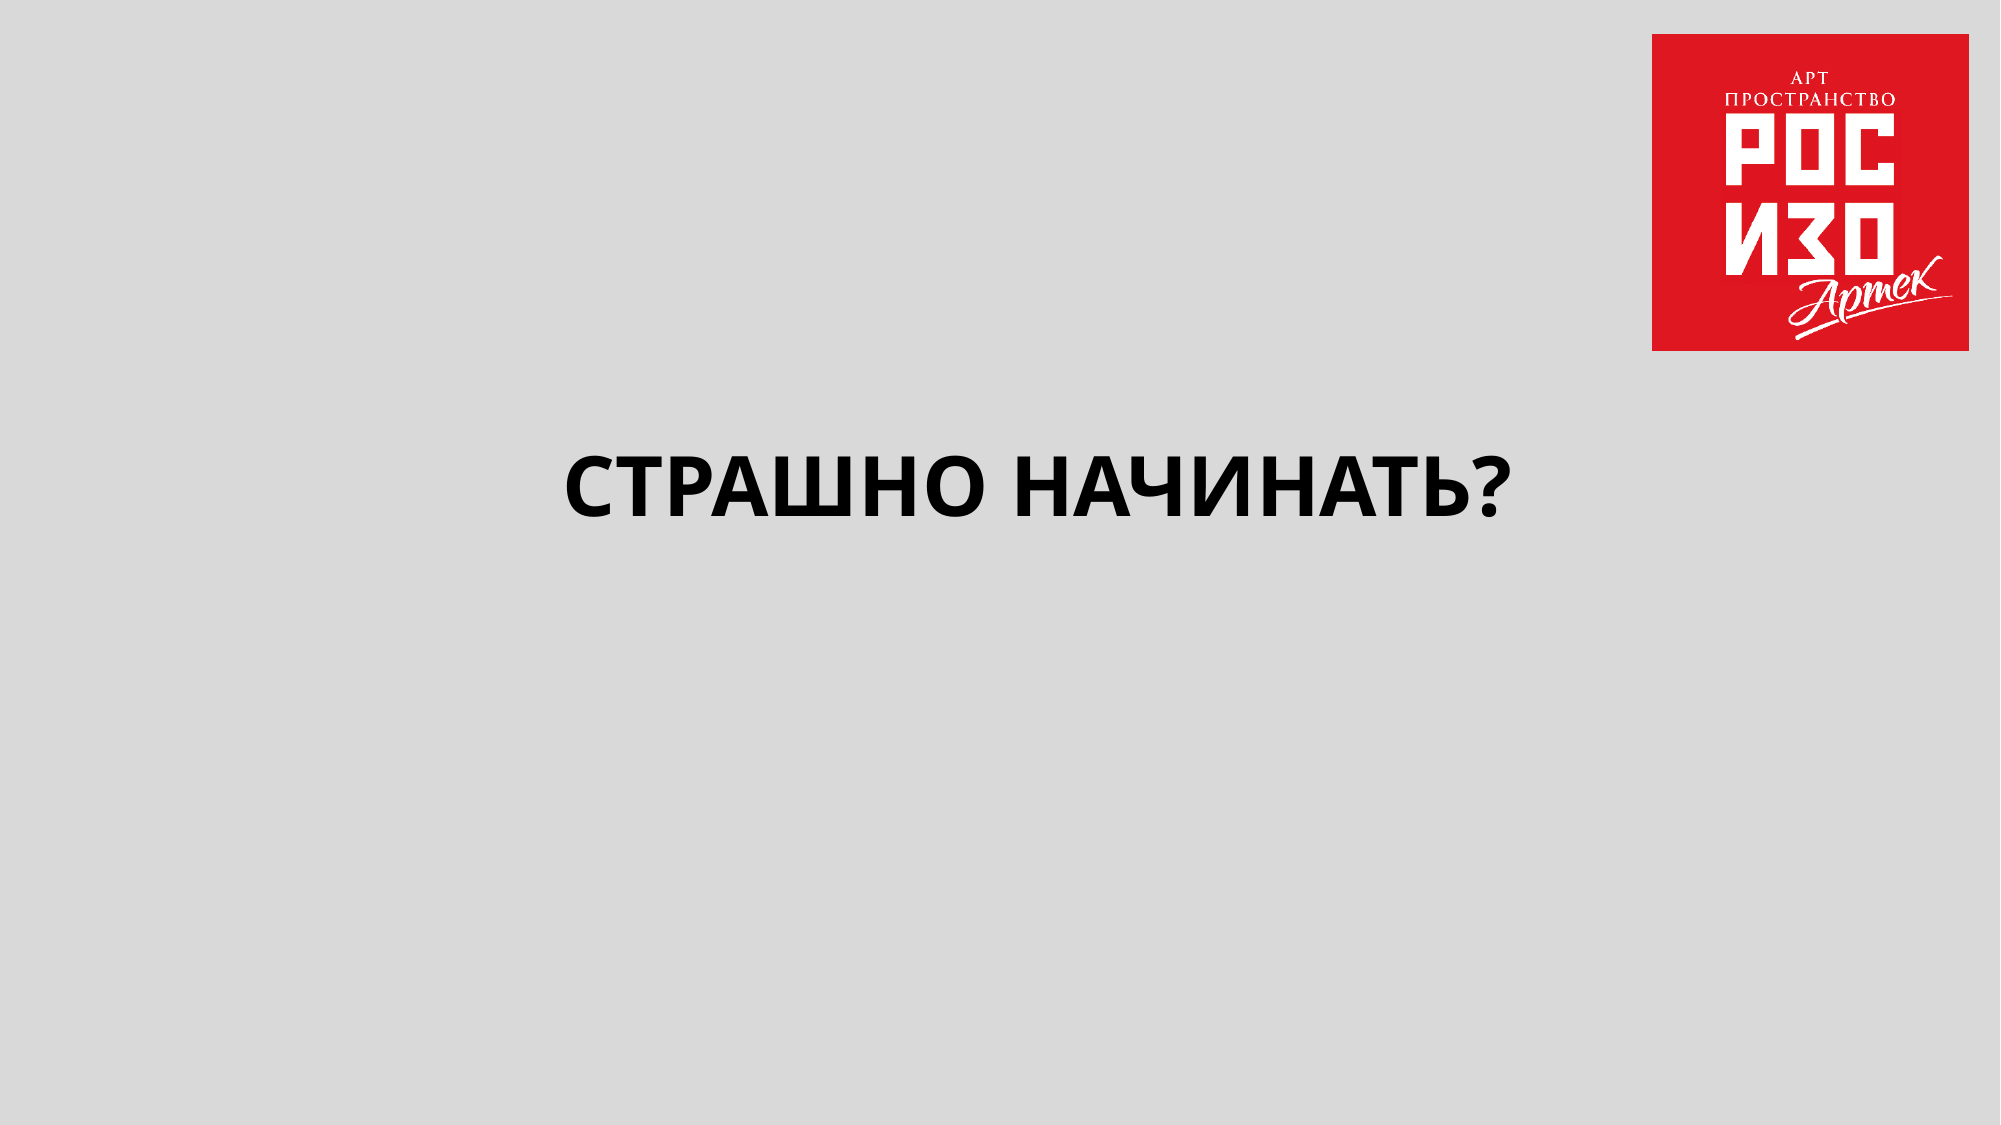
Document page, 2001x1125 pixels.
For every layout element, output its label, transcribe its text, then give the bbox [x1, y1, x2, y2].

picture [1652, 34, 1969, 351]
text_box СТРАШНО НАЧИНАТЬ? [402, 426, 1673, 541]
